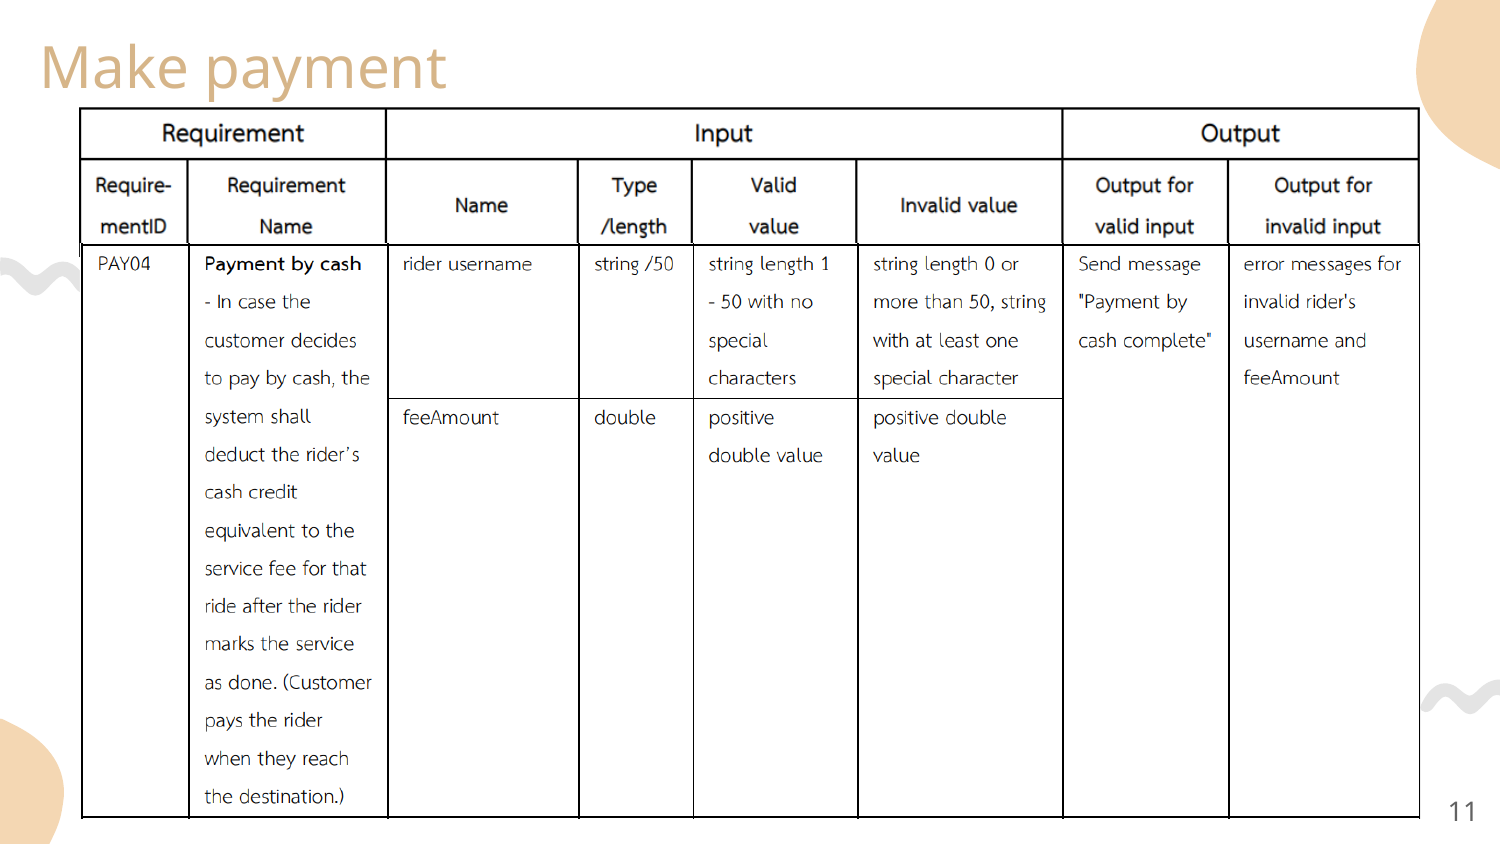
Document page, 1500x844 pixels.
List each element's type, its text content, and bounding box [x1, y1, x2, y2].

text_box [79, 104, 1421, 819]
title Make payment [24, 24, 1292, 106]
slide_number ‹#› [1403, 779, 1494, 844]
